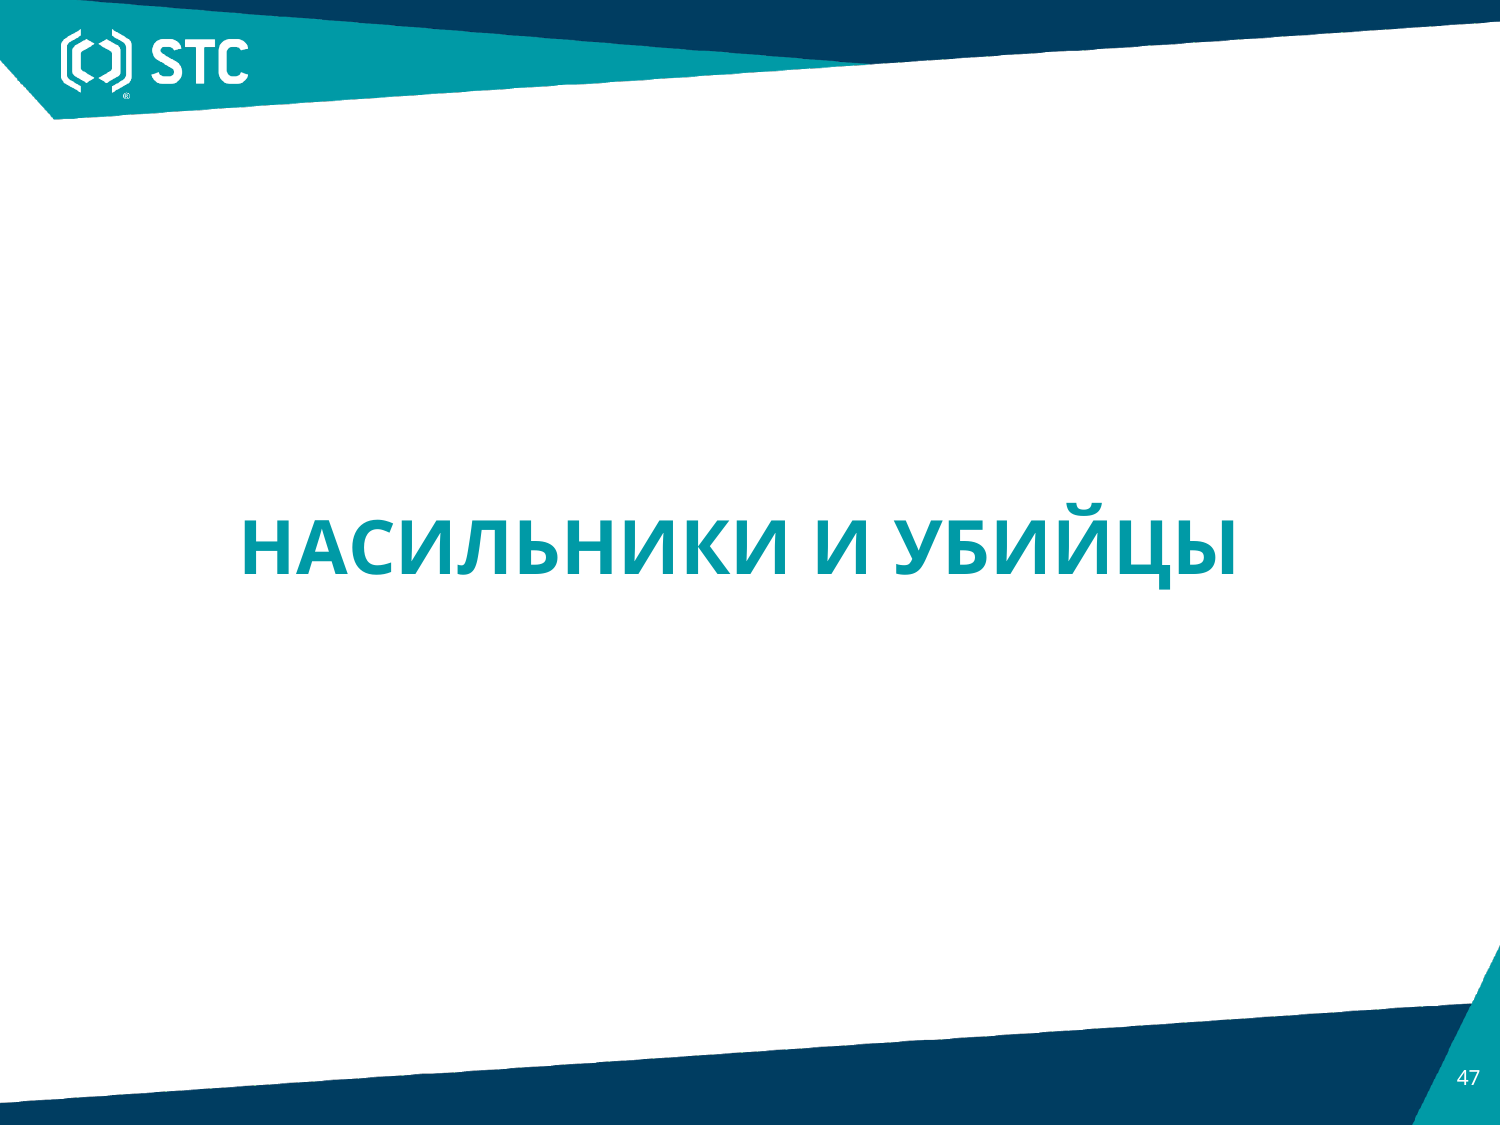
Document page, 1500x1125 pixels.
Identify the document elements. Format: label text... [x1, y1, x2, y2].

picture [0, 0, 1500, 1125]
text_box НАСИЛЬНИКИ И УБИЙЦЫ [218, 491, 1282, 574]
